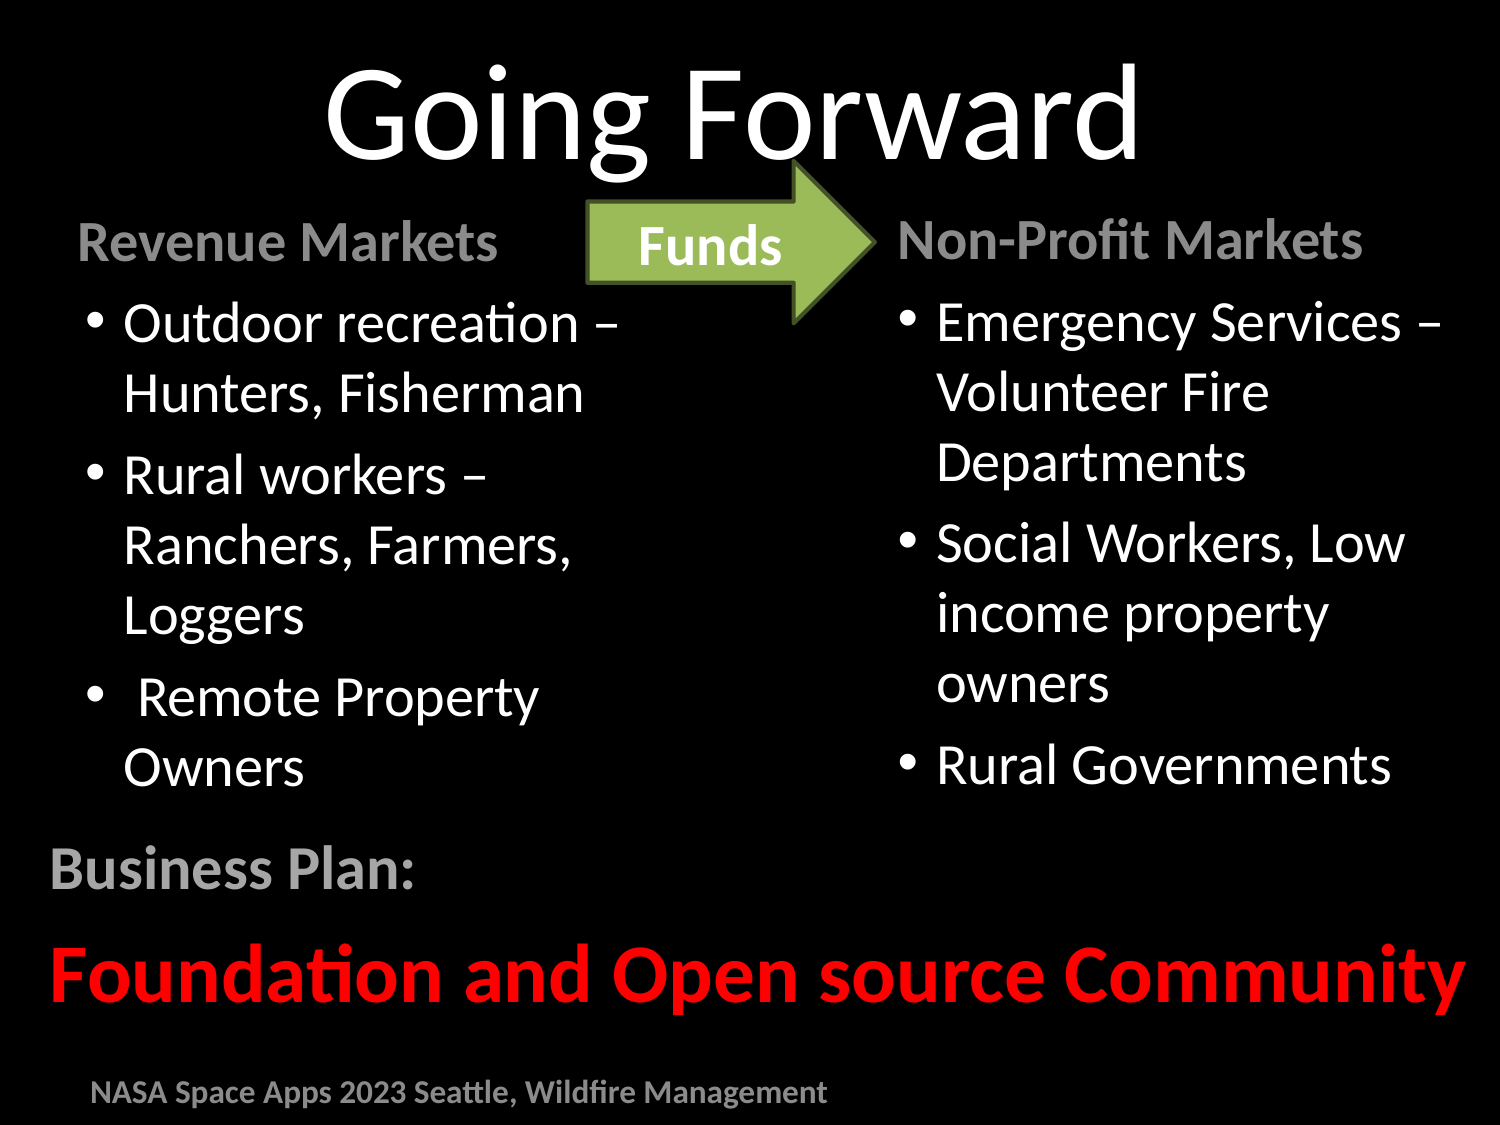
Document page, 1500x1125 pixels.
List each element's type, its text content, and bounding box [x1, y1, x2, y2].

text_box Non-Profit Markets Emergency Services – Volunteer Fire Departments Social Workers, Low income property owners Rural Governments [874, 193, 1466, 982]
title Going Forward [75, 0, 1395, 213]
text_box Business Plan: Foundation and Open source Community [34, 819, 1500, 994]
subtitle Revenue Markets Outdoor recreation – Hunters, Fisherman Rural workers – Ranchers, Farmers, Loggers Remote Property Owners [62, 195, 691, 819]
text_box NASA Space Apps 2023 Seattle, Wildfire Management [75, 1062, 1475, 1125]
text_box Funds [585, 158, 877, 326]
